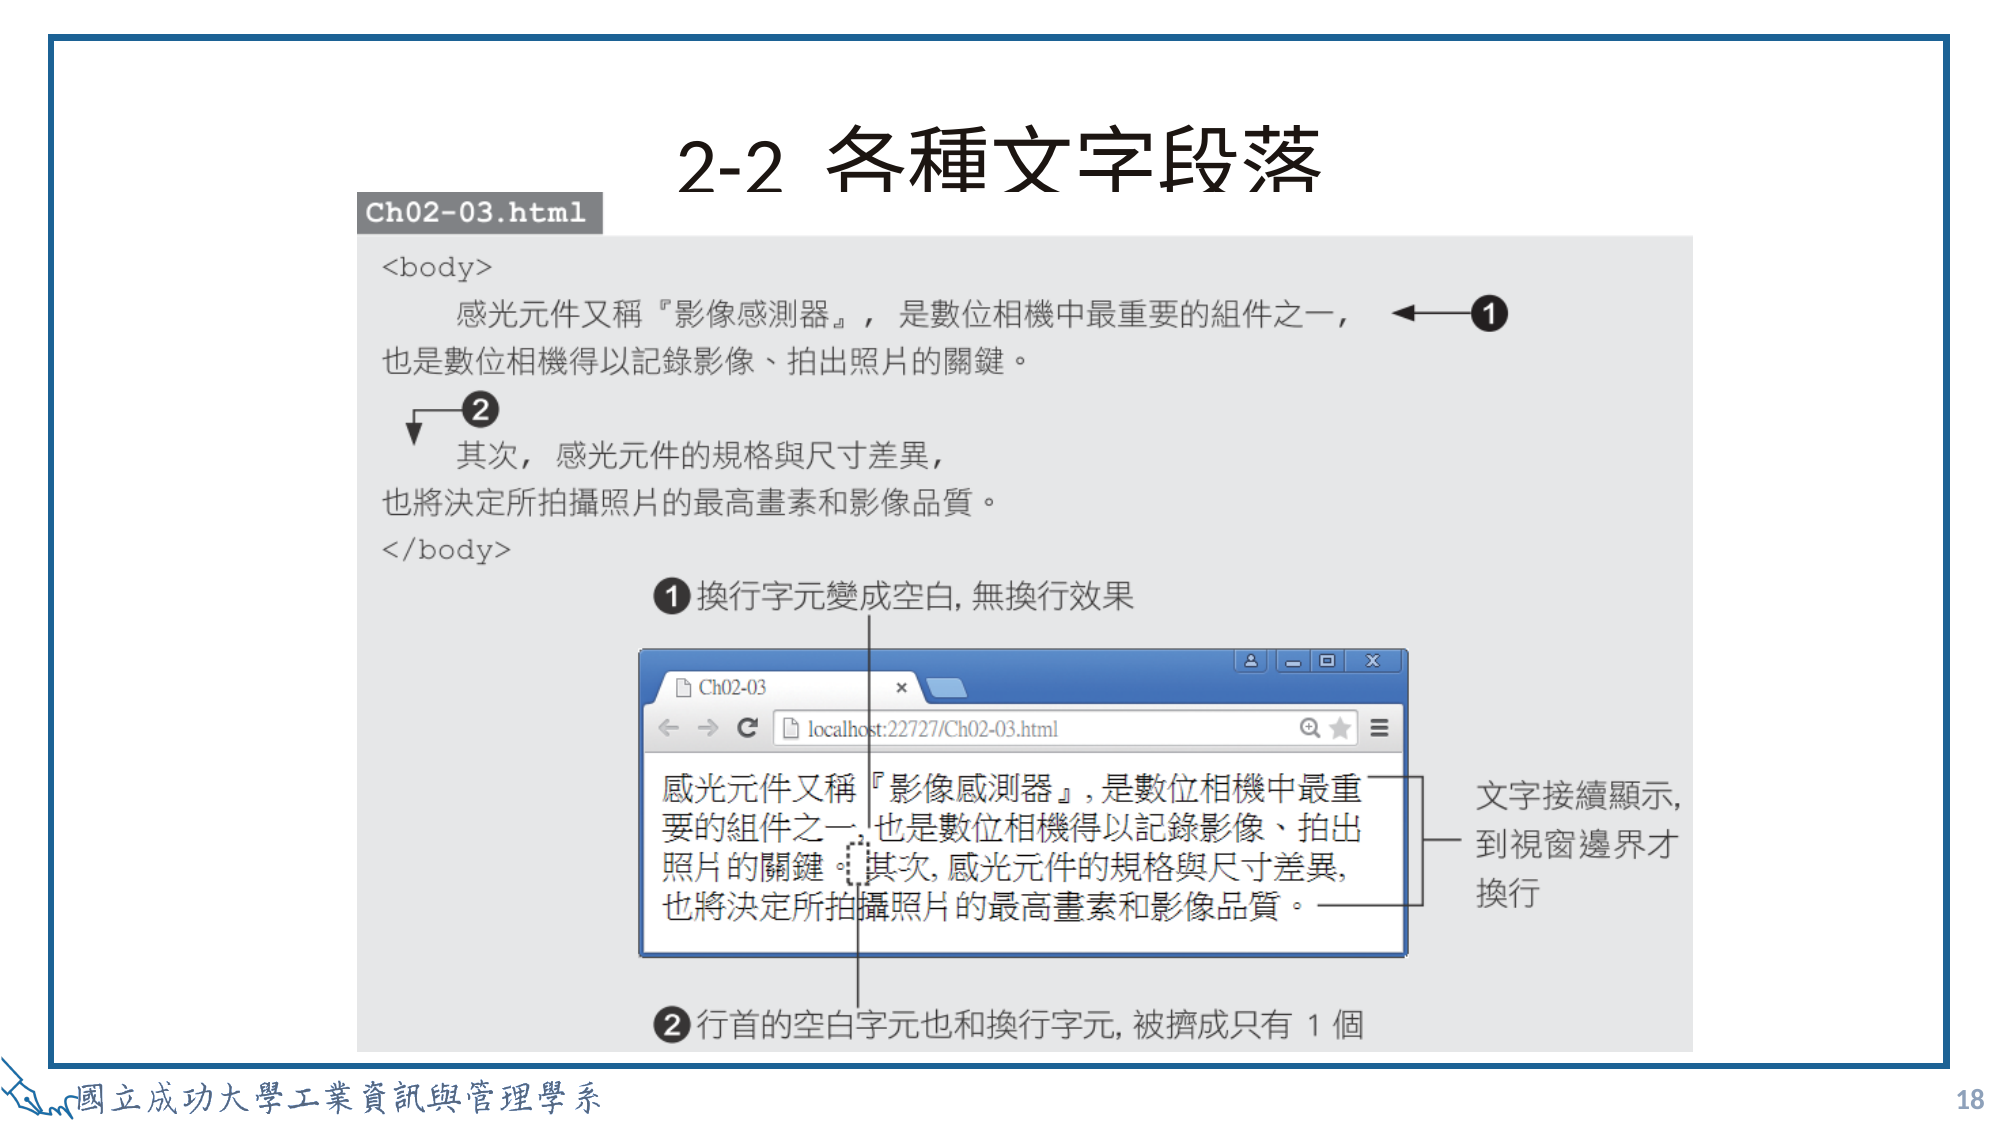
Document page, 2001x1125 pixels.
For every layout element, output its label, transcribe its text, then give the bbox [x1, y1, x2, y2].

picture [357, 192, 1693, 1052]
picture [0, 1049, 80, 1125]
slide_number 18 [1550, 1067, 2000, 1125]
title 2-2 各種文字段落 [137, 59, 1863, 278]
